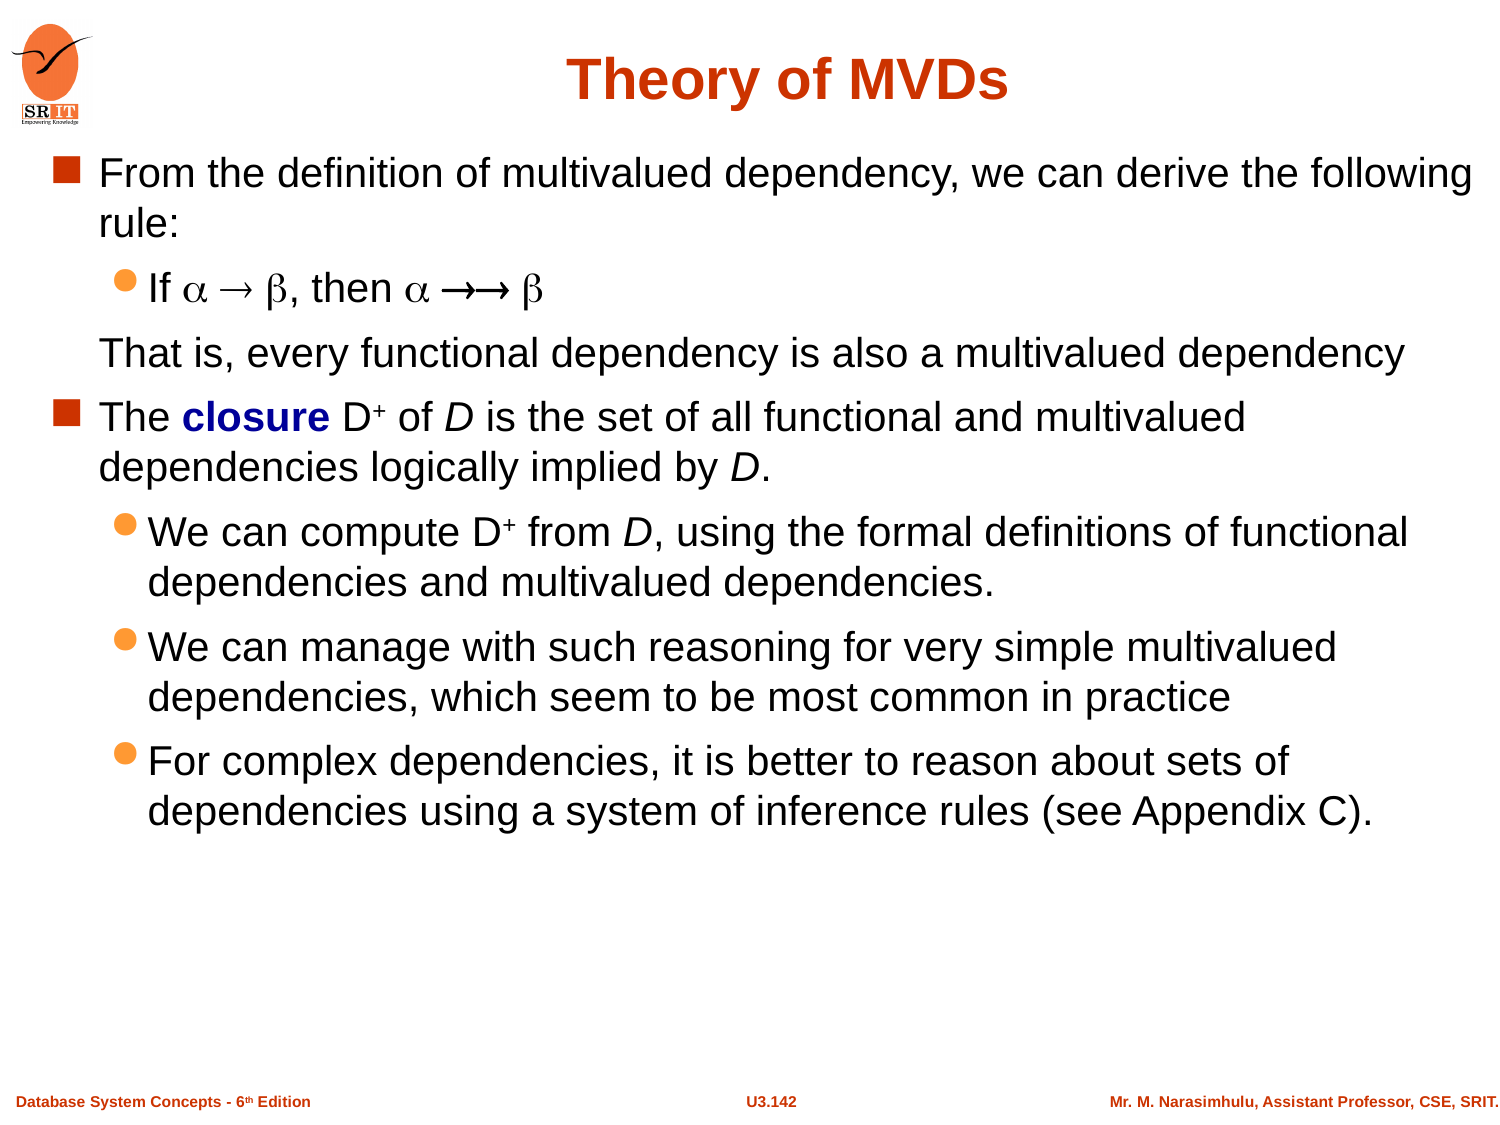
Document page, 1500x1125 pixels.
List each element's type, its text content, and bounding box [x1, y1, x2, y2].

title Theory of MVDs [125, 18, 1452, 120]
picture [11, 19, 93, 128]
list From the definition of multivalued dependency, we can derive the following rule: If   , then    That is, every functional dependency is also a multivalued dependency The closure D+ of D is the set of all functional and multivalued dependencies logically implied by D. We can compute D+ from D, using the formal definitions of functional dependencies and multivalued dependencies. We can manage with such reasoning for very simple multivalued dependencies, which seem to be most common in practice For complex dependencies, it is better to reason about sets of dependencies using a system of inference rules (see Appendix C). [41, 138, 1500, 884]
